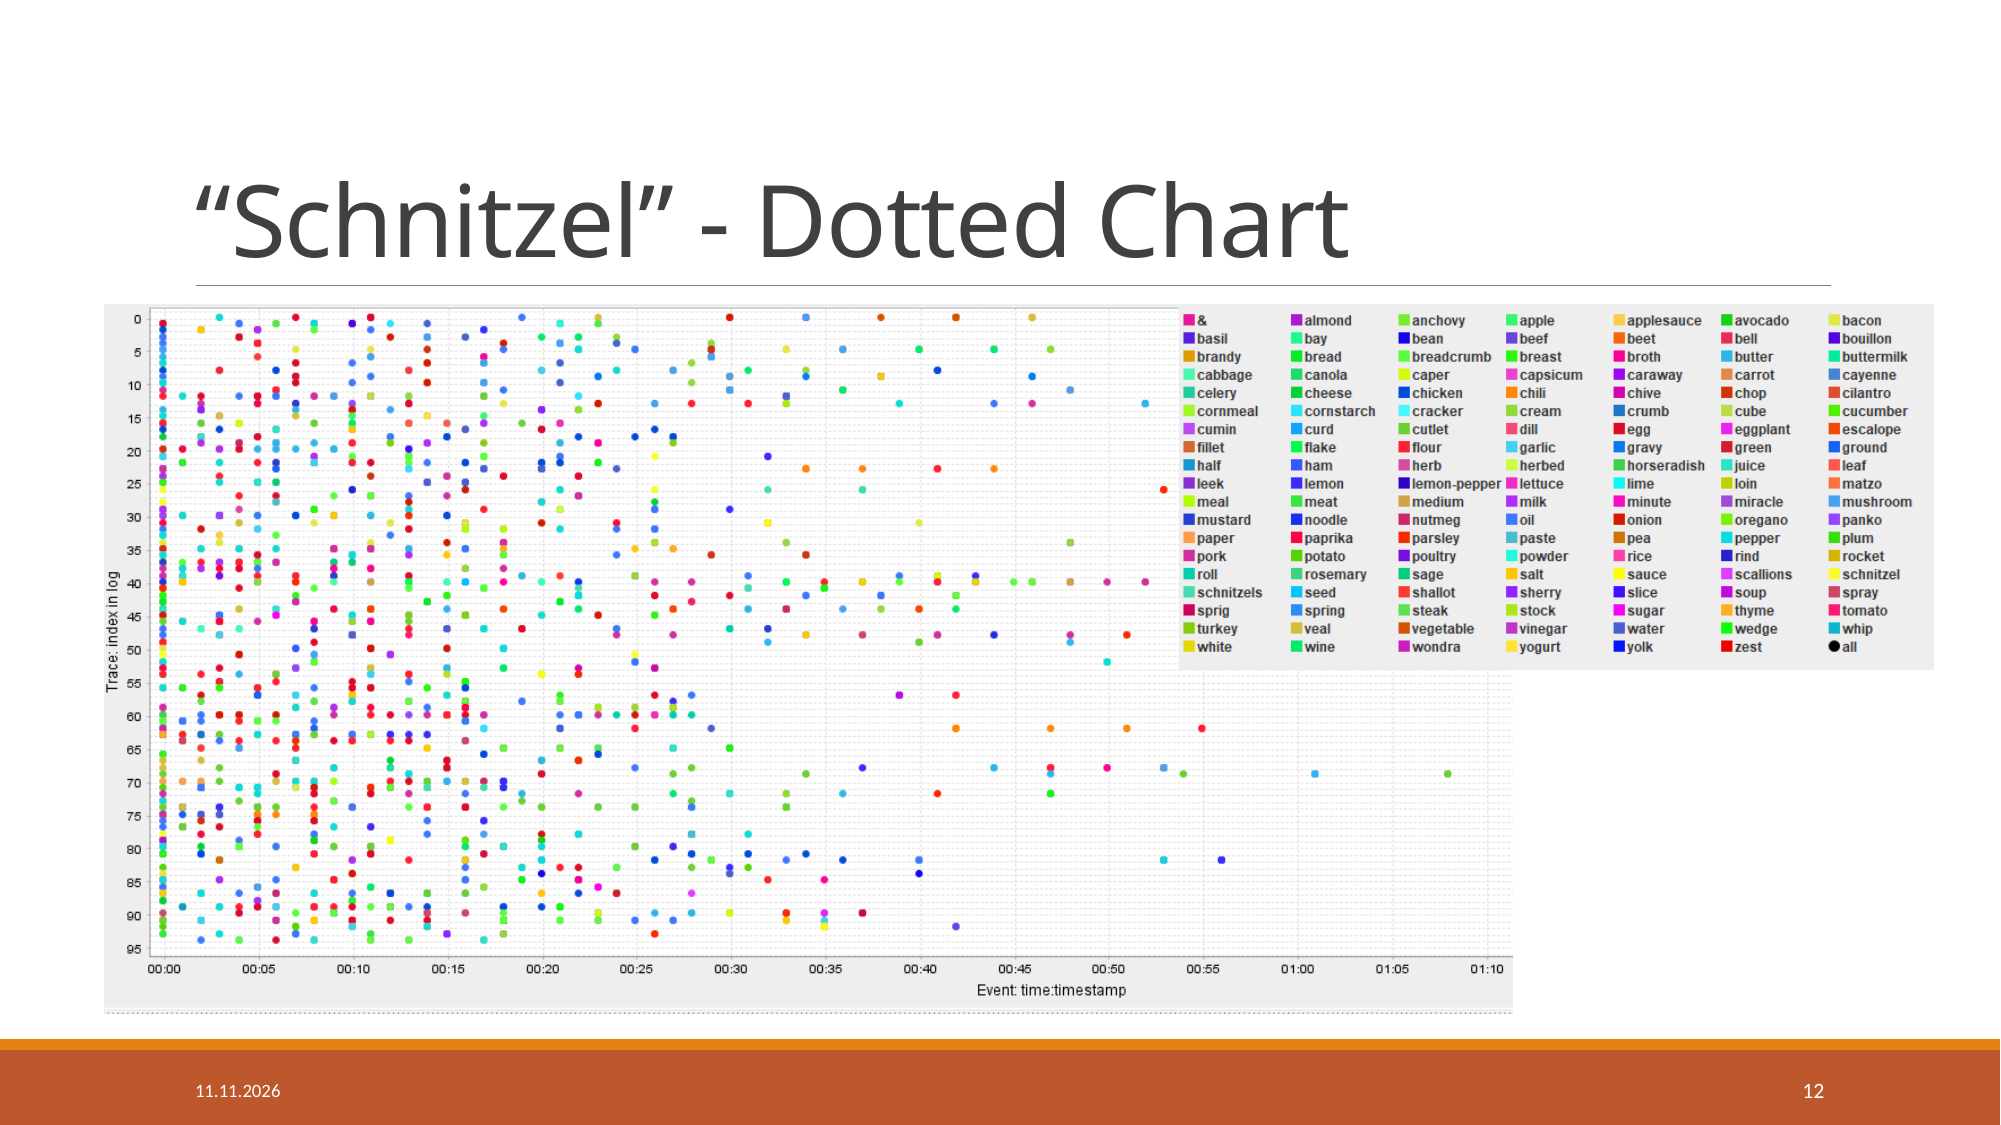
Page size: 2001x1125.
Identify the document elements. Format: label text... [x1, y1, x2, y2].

title “Schnitzel” - Dotted Chart [180, 47, 1830, 285]
picture [104, 304, 1935, 1014]
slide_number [180, 1059, 586, 1120]
slide_number 12 [1624, 1059, 1840, 1120]
